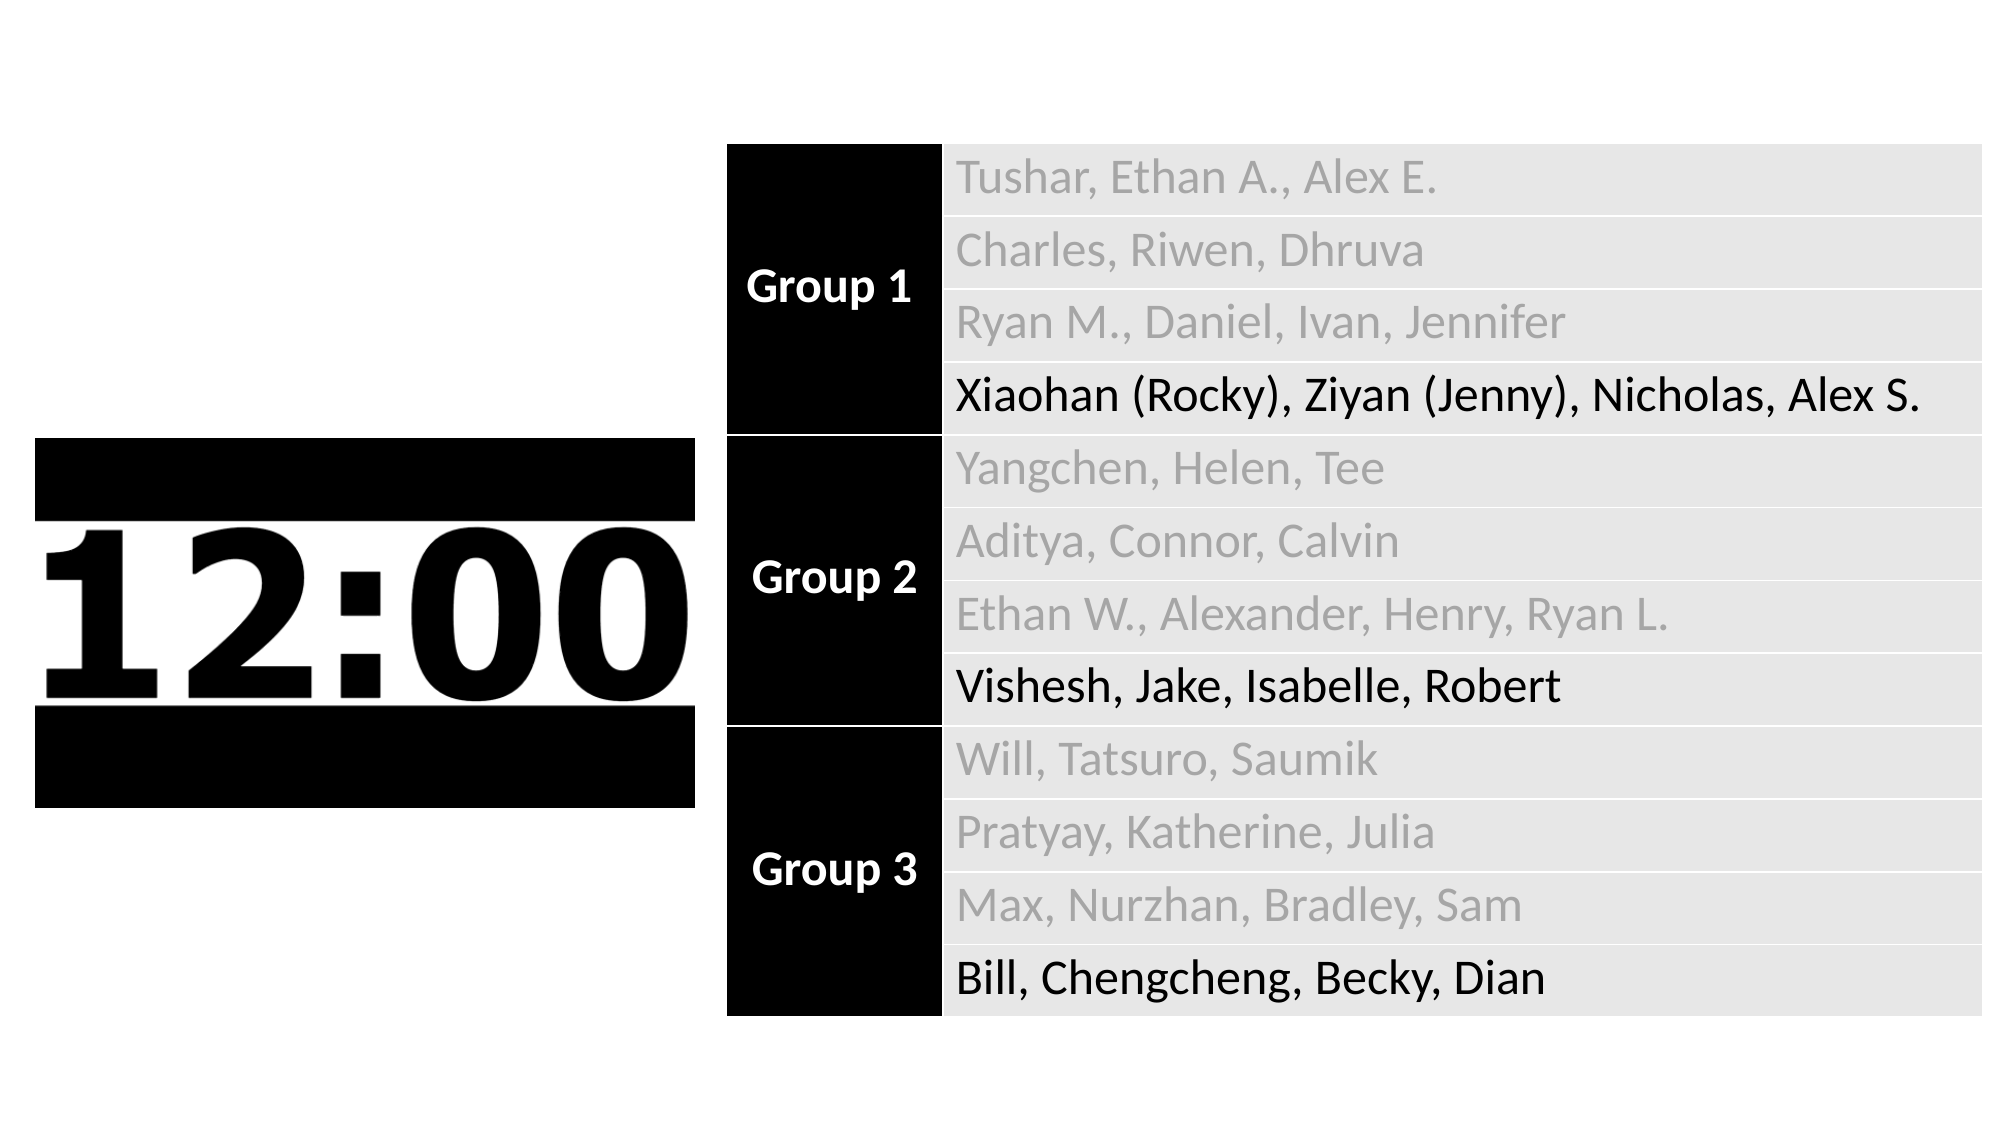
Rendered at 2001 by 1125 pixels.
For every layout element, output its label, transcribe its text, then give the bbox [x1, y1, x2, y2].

table_cell Pratyay, Katherine, Julia [944, 800, 1982, 871]
table_cell Vishesh, Jake, Isabelle, Robert [944, 654, 1982, 725]
table_cell Aditya, Connor, Calvin [944, 508, 1982, 580]
table_cell Ryan M., Daniel, Ivan, Jennifer [944, 290, 1982, 361]
table_cell Yangchen, Helen, Tee [944, 436, 1982, 507]
table_cell Max, Nurzhan, Bradley, Sam [944, 873, 1982, 944]
table_cell Xiaohan (Rocky), Ziyan (Jenny), Nicholas, Alex S. [944, 363, 1982, 434]
table_cell Group 3 [727, 727, 942, 1016]
table_cell Bill, Chengcheng, Becky, Dian [944, 945, 1982, 1016]
table_cell Group 2 [727, 436, 942, 725]
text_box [34, 437, 695, 809]
table_header Tushar, Ethan A., Alex E. [944, 144, 1982, 215]
table_cell Ethan W., Alexander, Henry, Ryan L. [944, 581, 1982, 652]
table_cell Will, Tatsuro, Saumik [944, 727, 1982, 798]
table_header Group 1 [727, 144, 942, 434]
table_cell Charles, Riwen, Dhruva [944, 217, 1982, 288]
